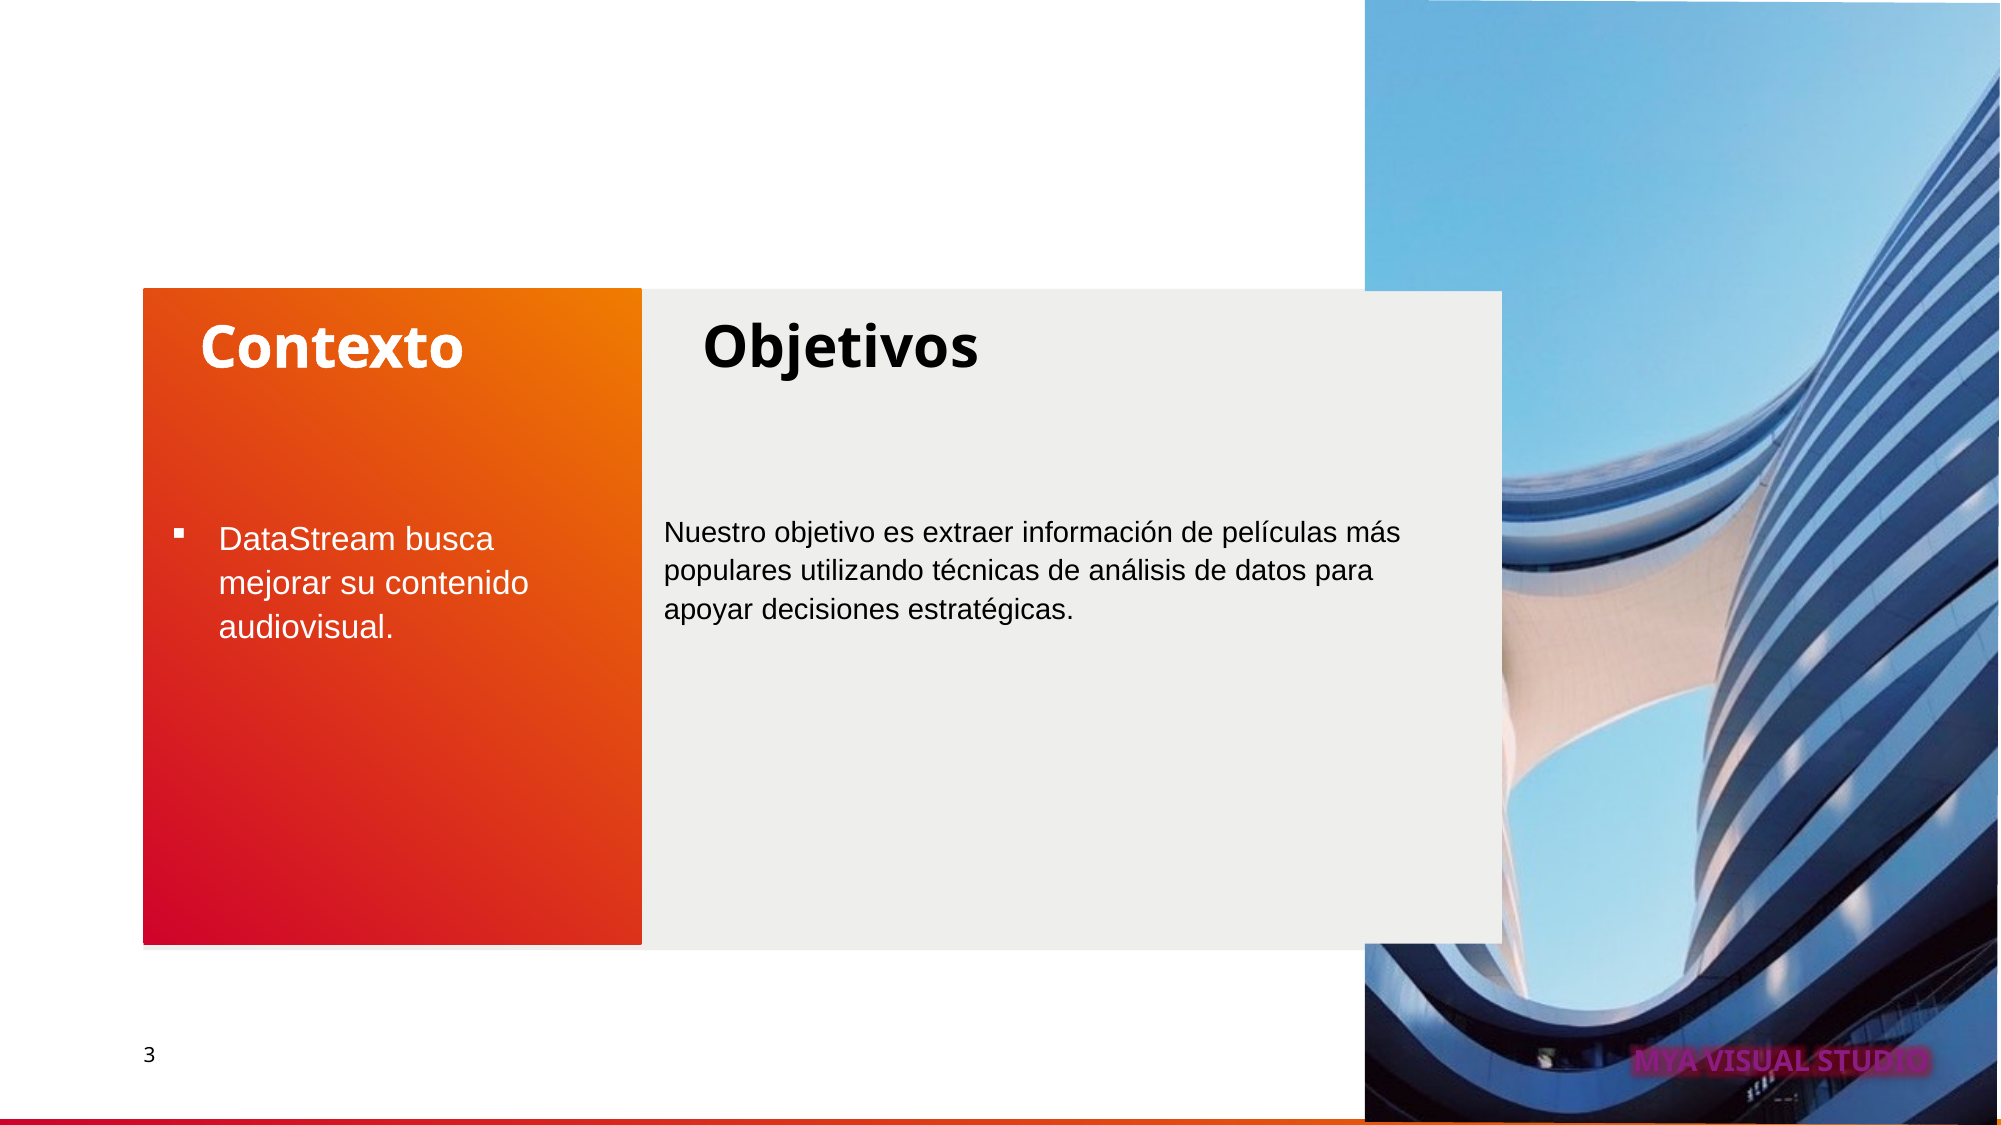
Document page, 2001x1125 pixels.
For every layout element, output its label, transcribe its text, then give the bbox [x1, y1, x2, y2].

list Contexto [199, 309, 586, 380]
list DataStream busca mejorar su contenido audiovisual. [171, 478, 558, 774]
text_box Objetivos [702, 309, 1088, 380]
list Nuestro objetivo es extraer información de películas más populares utilizando técnicas de análisis de datos para apoyar decisiones estratégicas. [664, 367, 1364, 806]
picture [1364, 0, 2000, 1125]
